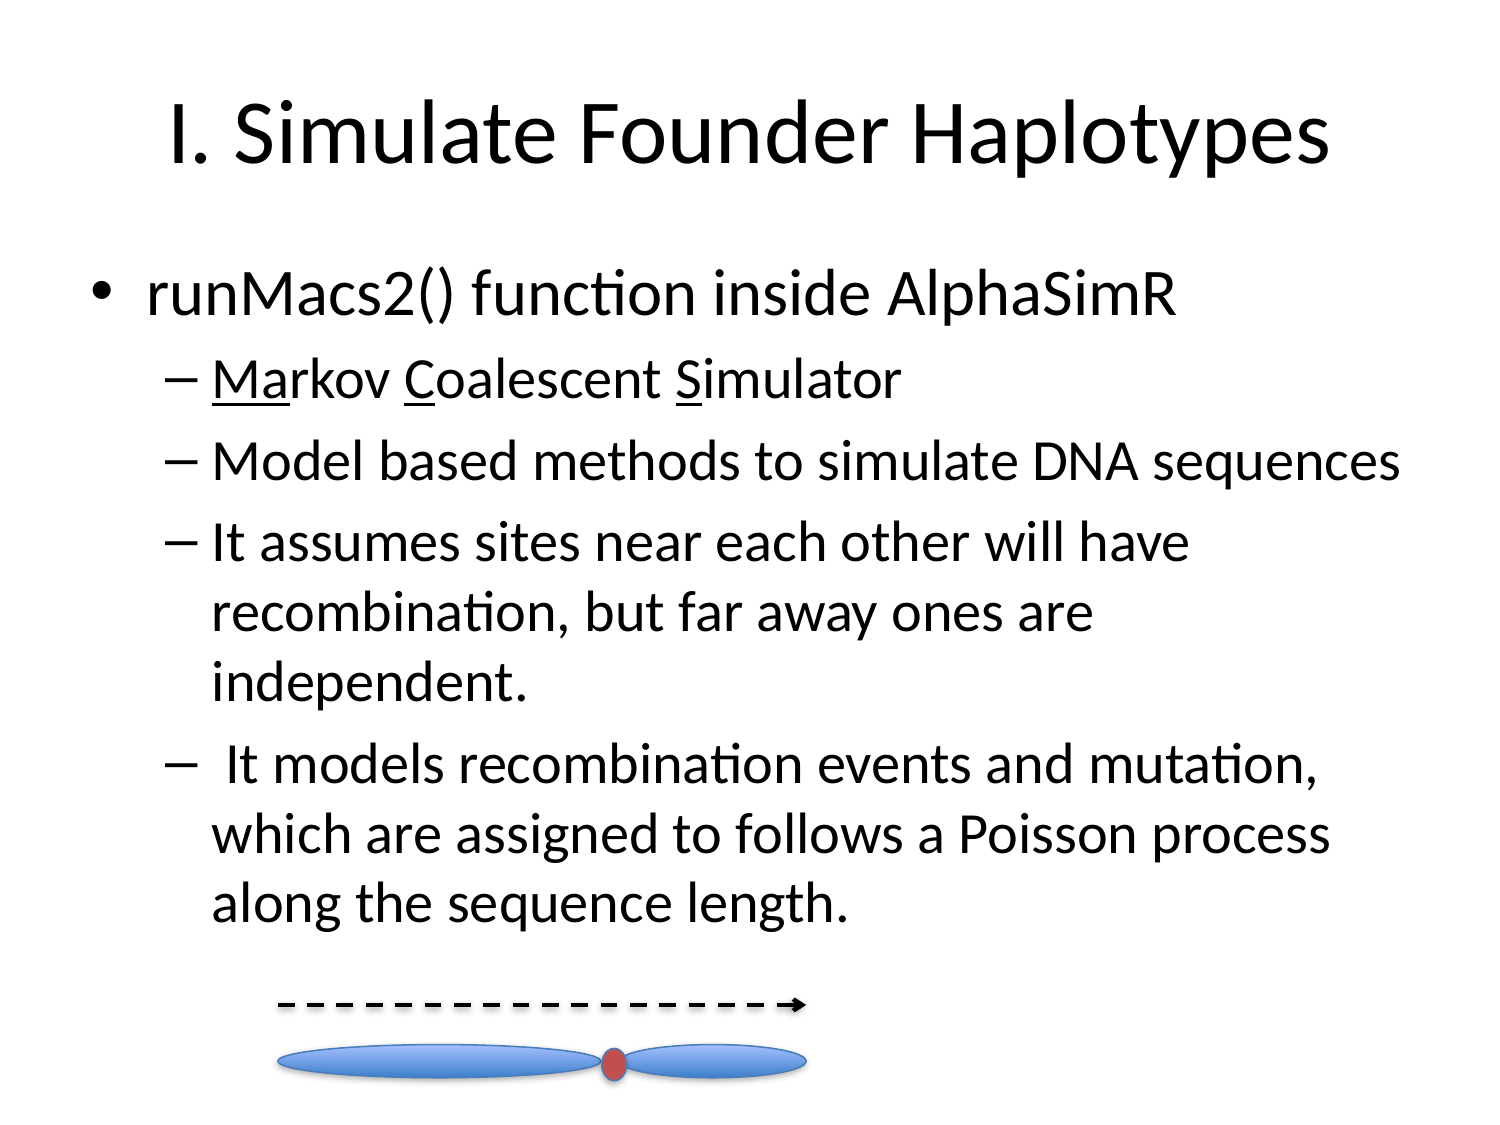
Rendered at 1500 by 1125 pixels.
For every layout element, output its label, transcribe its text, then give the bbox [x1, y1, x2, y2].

title I. Simulate Founder Haplotypes [75, 32, 1425, 221]
list runMacs2() function inside AlphaSimR Markov Coalescent Simulator Model based methods to simulate DNA sequences It assumes sites near each other will have recombination, but far away ones are independent. It models recombination events and mutation, which are assigned to follows a Poisson process along the sequence length. [75, 241, 1425, 984]
text_box [600, 1047, 628, 1082]
text_box [277, 1043, 598, 1079]
text_box [627, 1043, 807, 1079]
